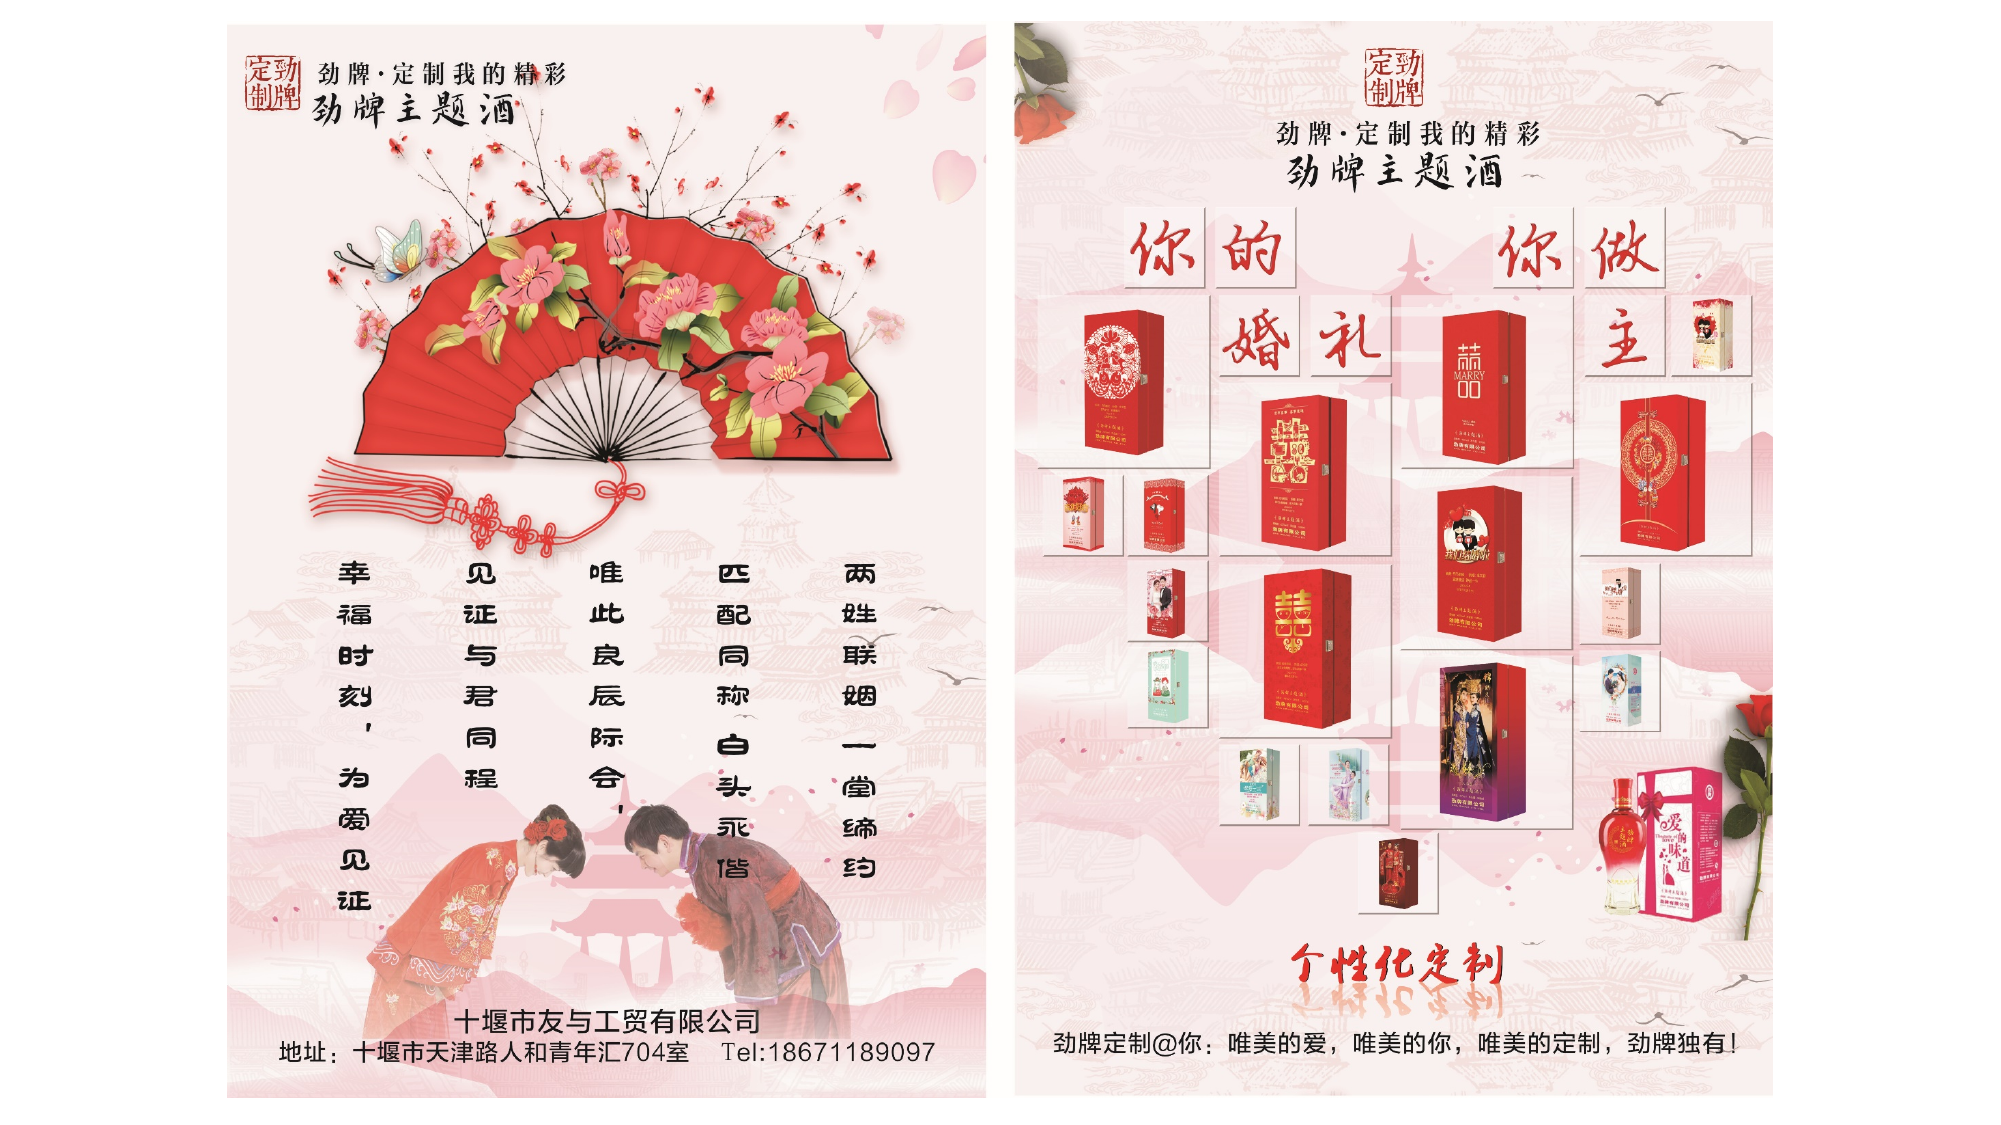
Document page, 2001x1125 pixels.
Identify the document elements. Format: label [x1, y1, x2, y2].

list [227, 21, 1773, 1098]
